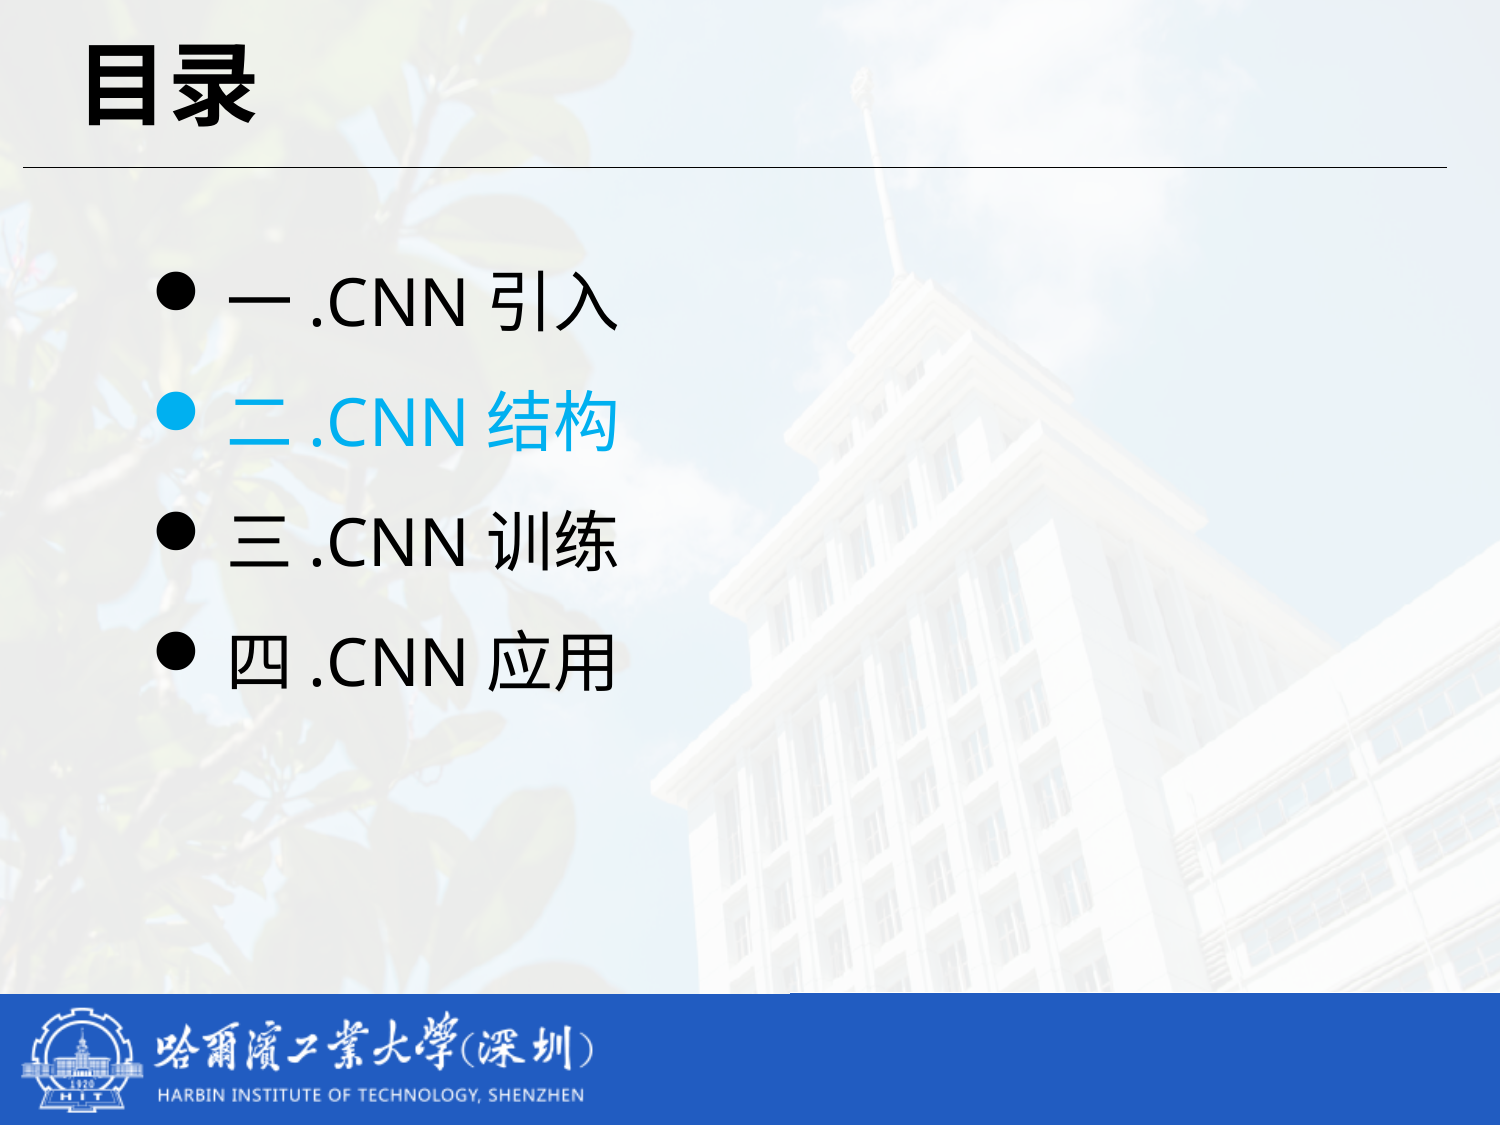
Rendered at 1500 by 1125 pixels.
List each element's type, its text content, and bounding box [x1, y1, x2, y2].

text_box 目录 [61, 19, 791, 145]
picture [0, 992, 1500, 1125]
text_box 一.CNN引入 二.CNN结构 三.CNN训练 四.CNN应用 [136, 212, 1298, 707]
